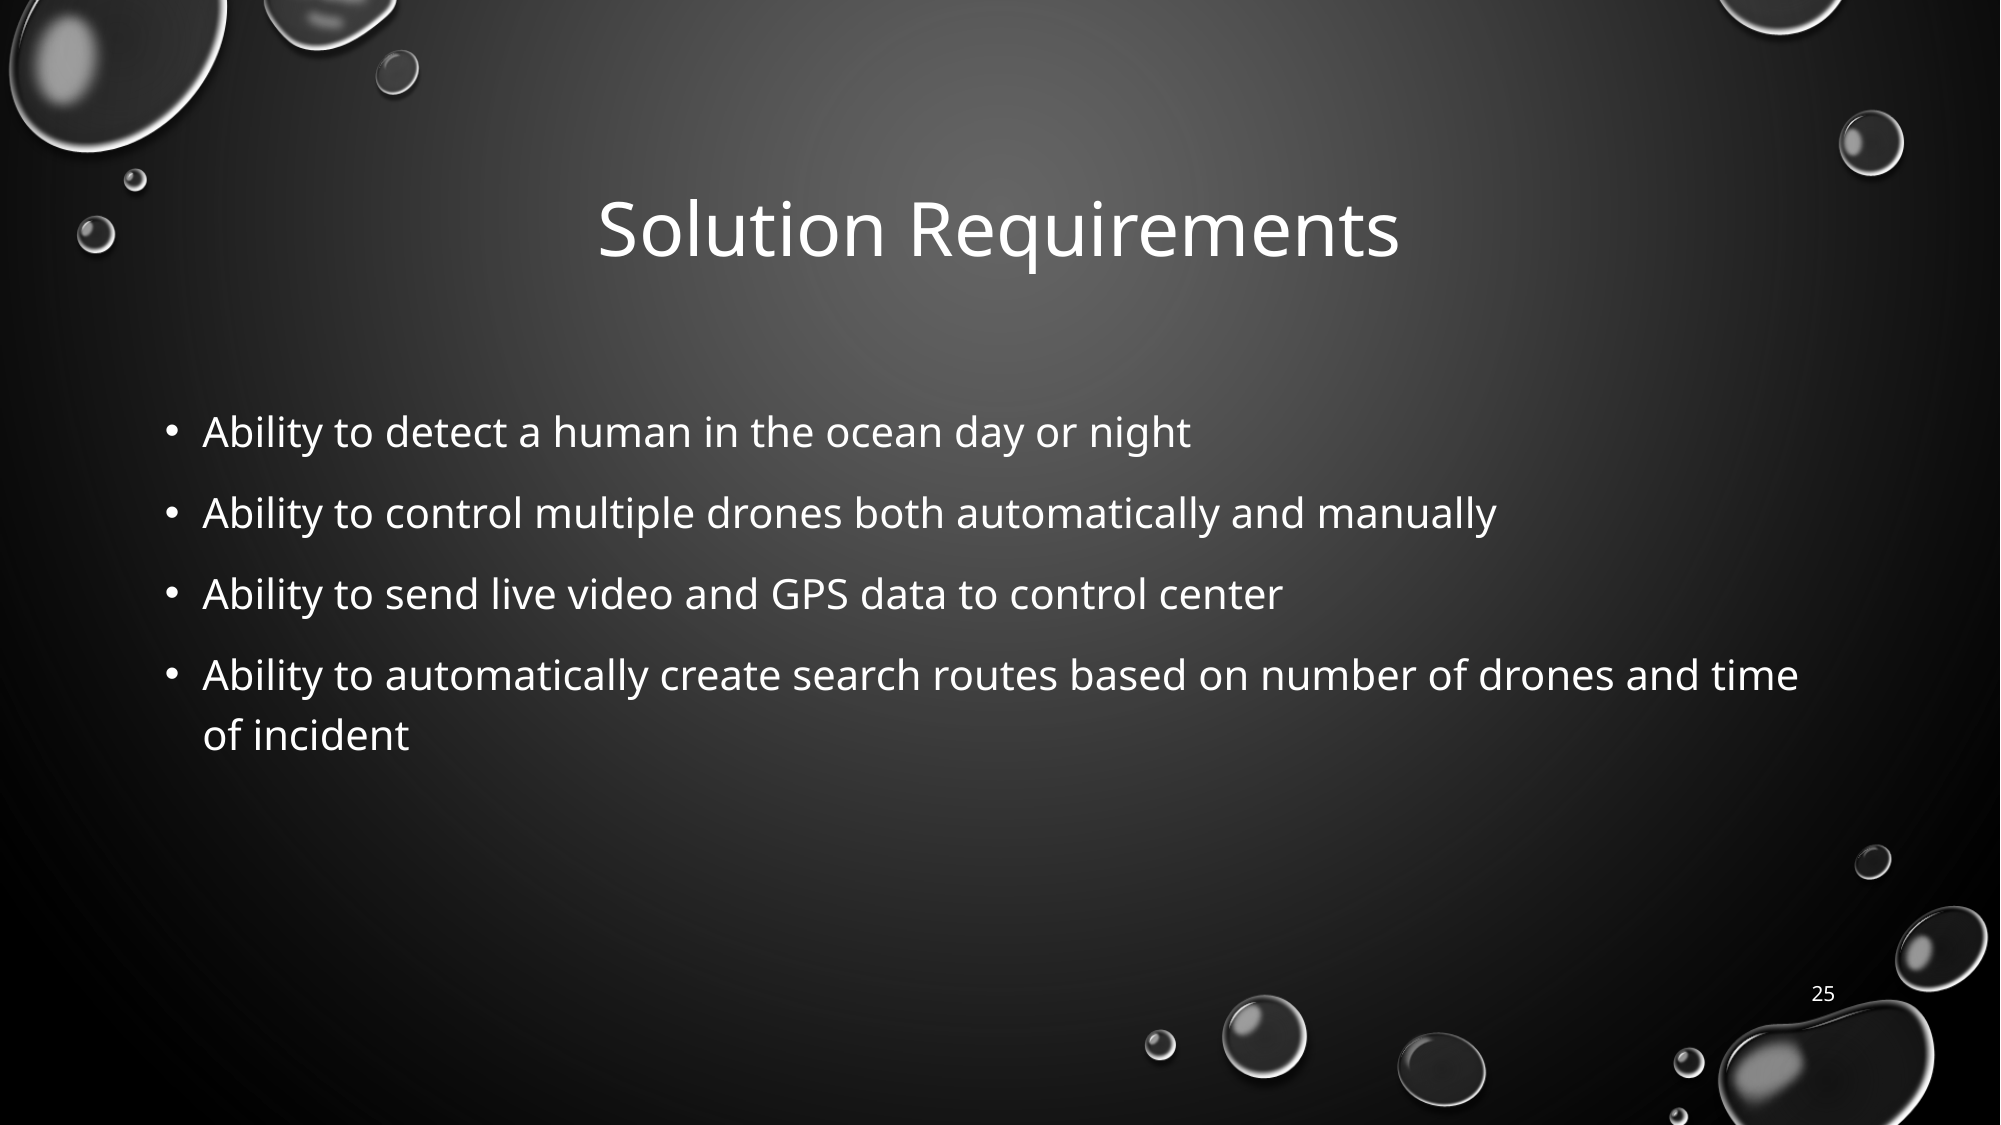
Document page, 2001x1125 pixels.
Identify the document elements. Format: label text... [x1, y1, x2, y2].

title Solution Requirements [149, 101, 1851, 364]
slide_number 25 [1724, 965, 1851, 1025]
list Ability to detect a human in the ocean day or night Ability to control multiple drones both automatically and manually Ability to send live video and GPS data to control center Ability to automatically create search routes based on number of drones and time of incident [149, 388, 1850, 950]
picture [0, 0, 2000, 1125]
